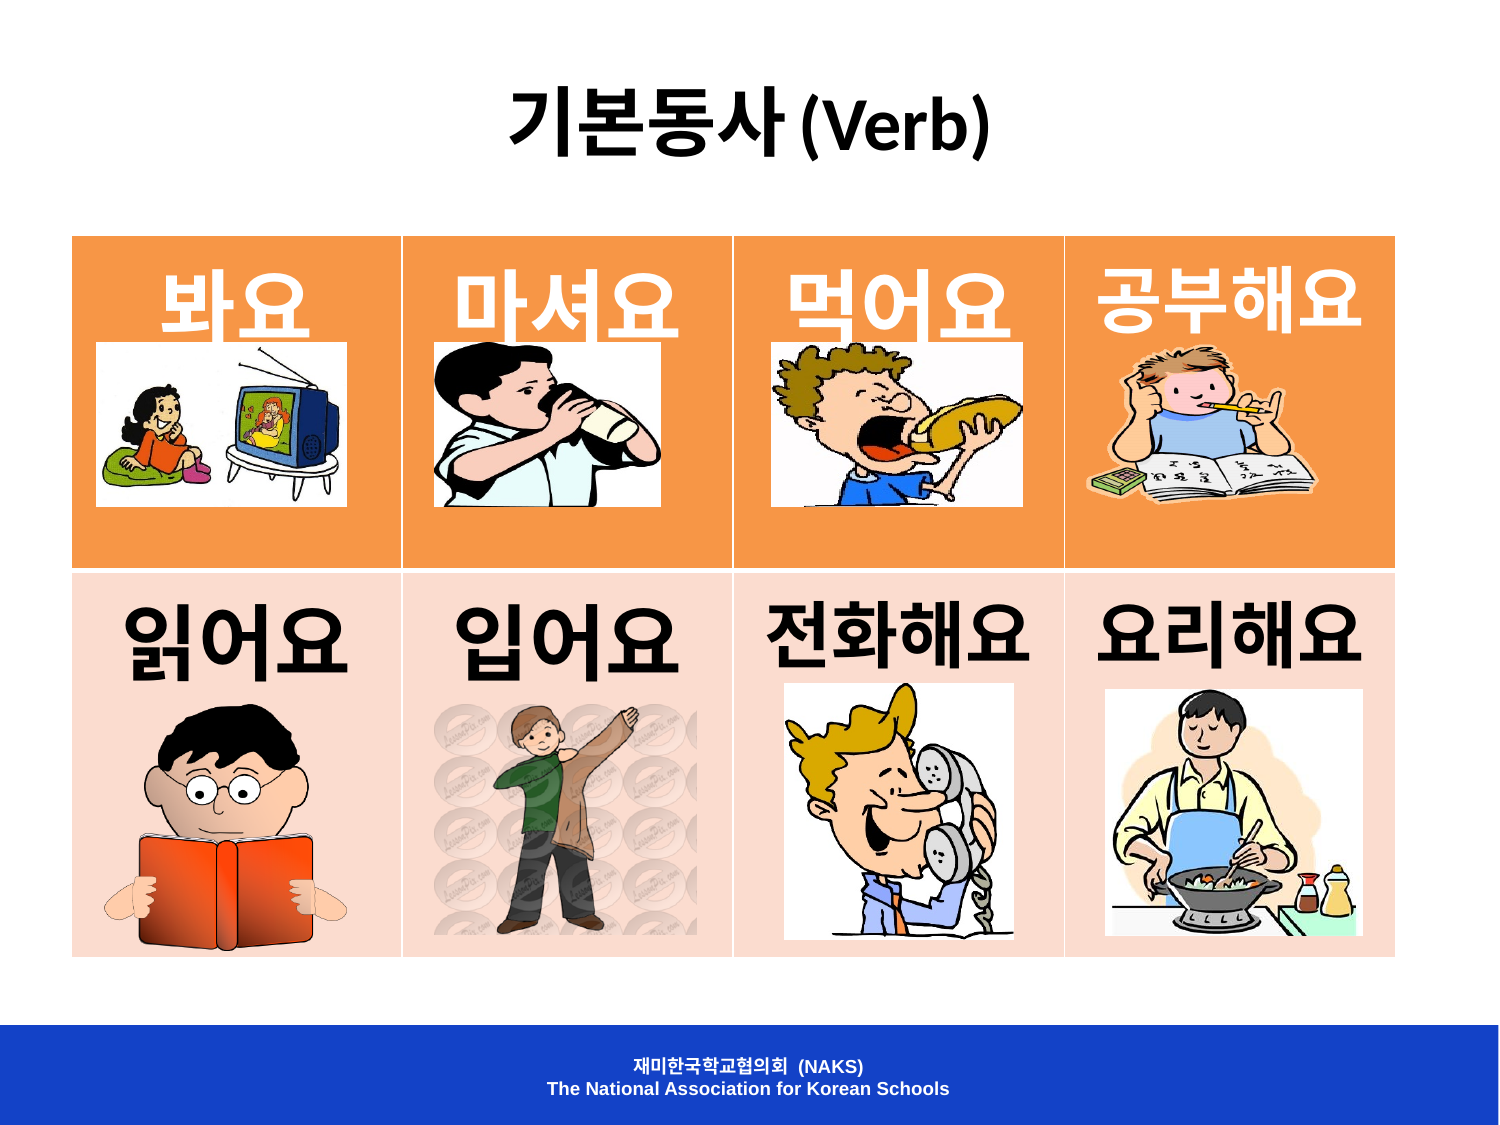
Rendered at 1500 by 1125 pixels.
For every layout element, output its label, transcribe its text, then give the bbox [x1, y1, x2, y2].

table_header 먹어요 [734, 236, 1064, 568]
table_header 마셔요 [403, 236, 732, 568]
title 기본동사(Verb) [75, 66, 1425, 174]
picture [783, 683, 1014, 940]
picture [103, 704, 347, 951]
table_cell 읽어요 [72, 573, 401, 957]
table_cell 요리해요 [1065, 573, 1395, 957]
picture [1085, 342, 1323, 508]
picture [1105, 689, 1364, 936]
table_cell 전화해요 [734, 573, 1064, 957]
picture [771, 342, 1023, 508]
table_header 공부해요 [1065, 236, 1395, 568]
table_cell 입어요 [403, 573, 732, 957]
text_box 재미한국학교협의회 (NAKS) The National Association for Korean Schools [0, 1025, 1499, 1125]
picture [96, 342, 347, 508]
table_header 봐요 [72, 236, 401, 568]
picture [433, 704, 697, 936]
picture [433, 342, 661, 508]
